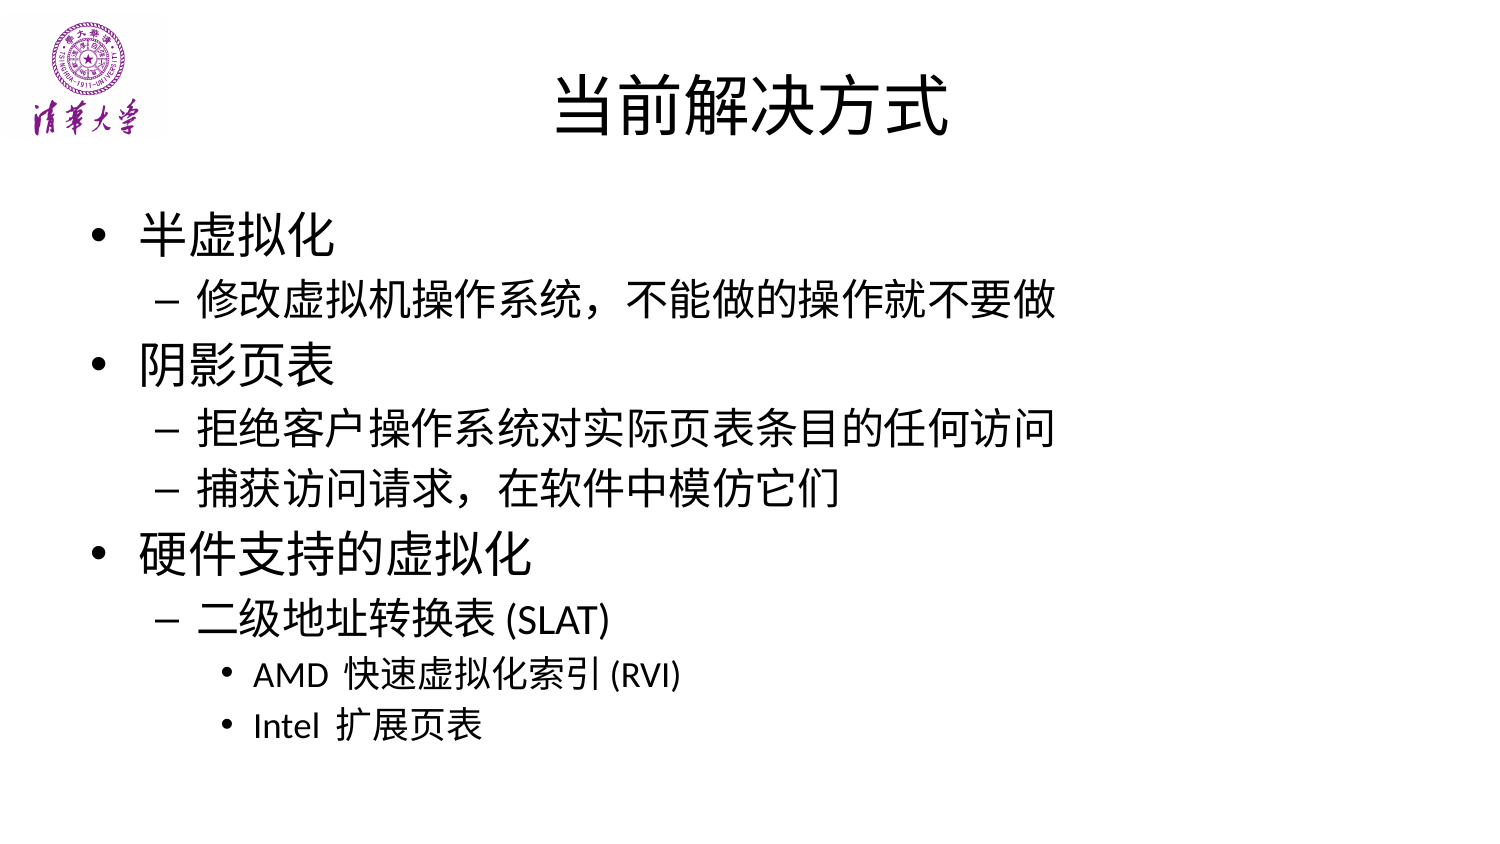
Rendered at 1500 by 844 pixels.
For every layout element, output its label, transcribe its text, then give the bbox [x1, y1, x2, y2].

list 半虚拟化 修改虚拟机操作系统，不能做的操作就不要做 阴影页表 拒绝客户操作系统对实际页表条目的任何访问 捕获访问请求，在软件中模仿它们 硬件支持的虚拟化 二级地址转换表(SLAT) AMD 快速虚拟化索引(RVI) Intel 扩展页表 [75, 196, 1425, 754]
title 当前解决方式 [75, 33, 1425, 175]
picture [0, 13, 169, 140]
